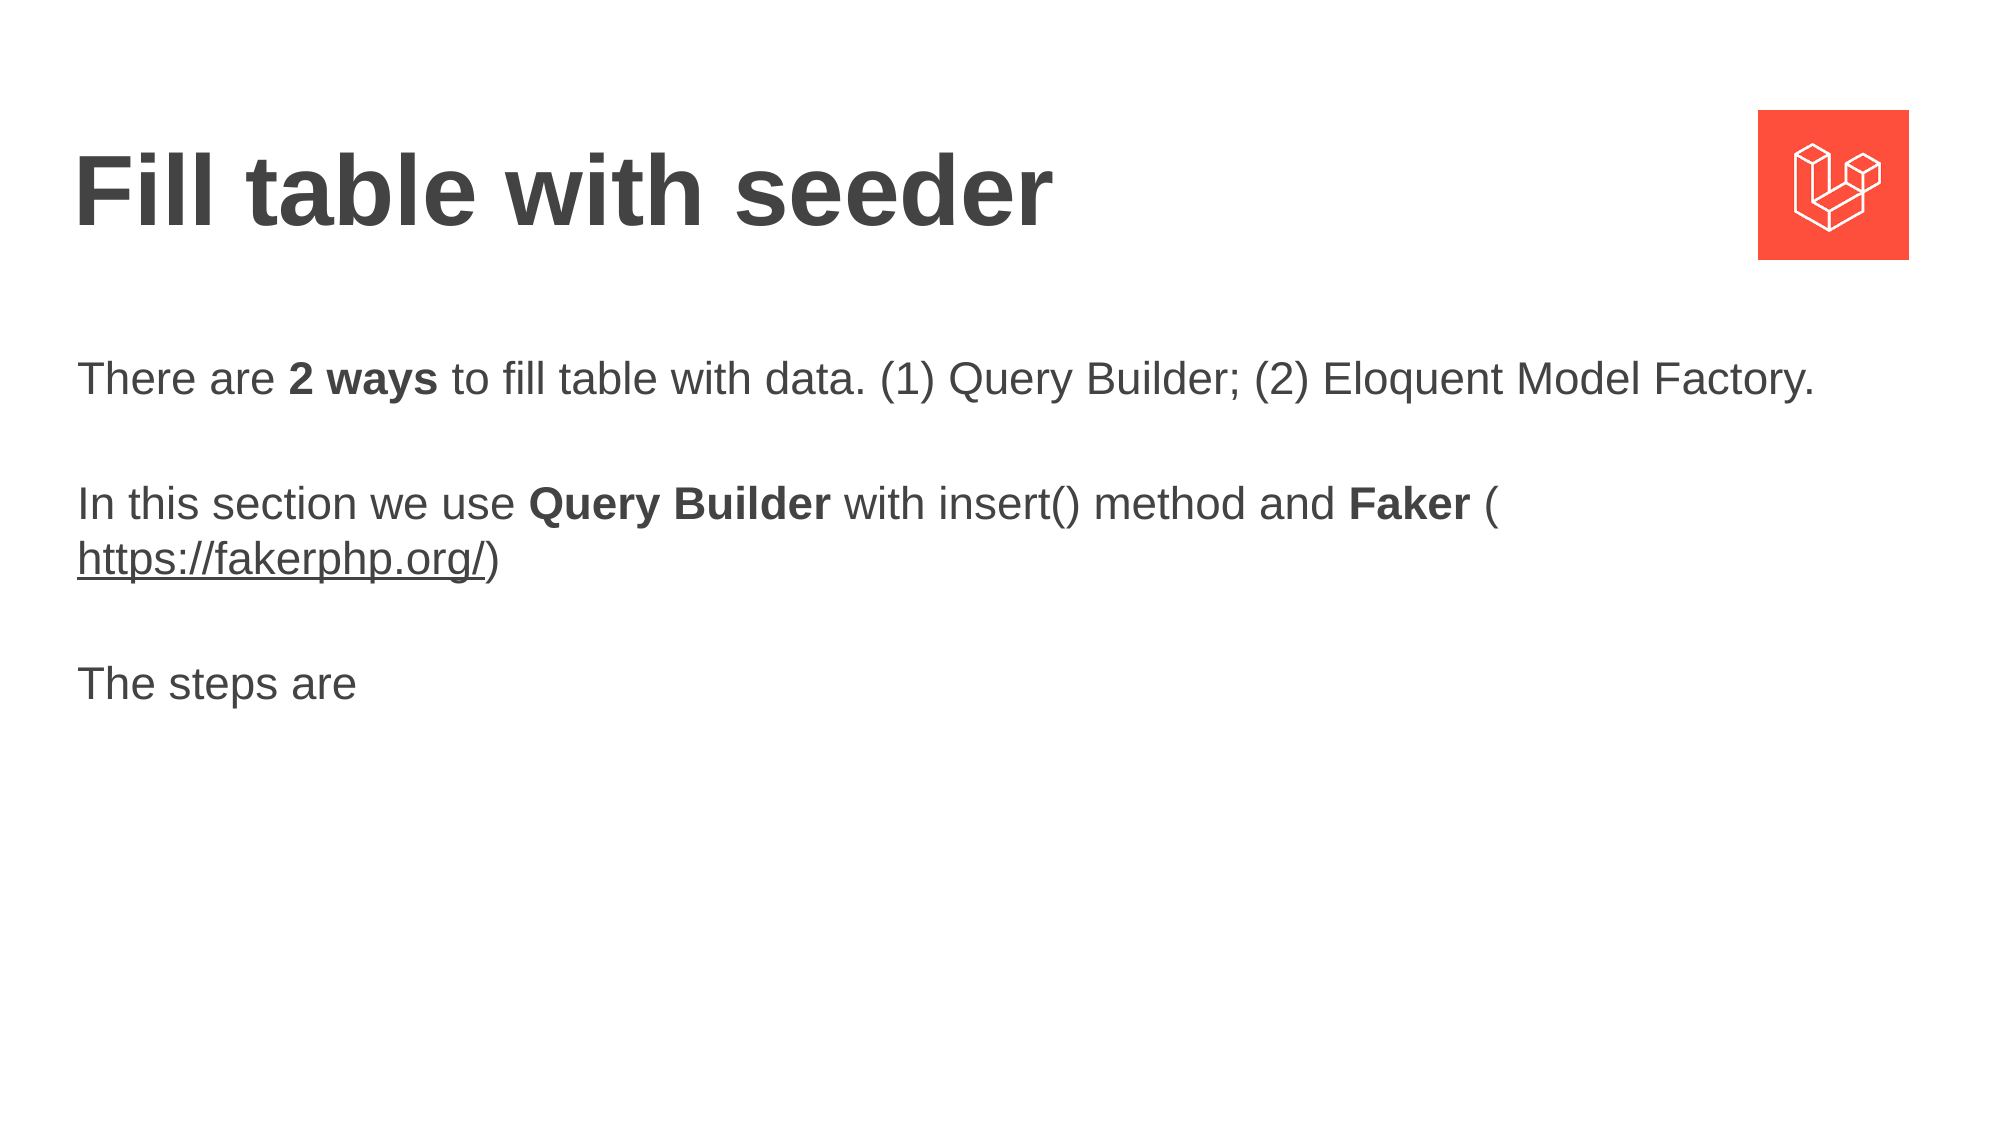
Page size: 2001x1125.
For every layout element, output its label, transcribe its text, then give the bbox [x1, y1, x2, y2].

picture [1758, 110, 1909, 261]
title Fill table with seeder [58, 91, 1675, 279]
list There are 2 ways to fill table with data. (1) Query Builder; (2) Eloquent Model Factory. In this section we use Query Builder with insert() method and Faker (https://fakerphp.org/) The steps are [43, 341, 1909, 1094]
